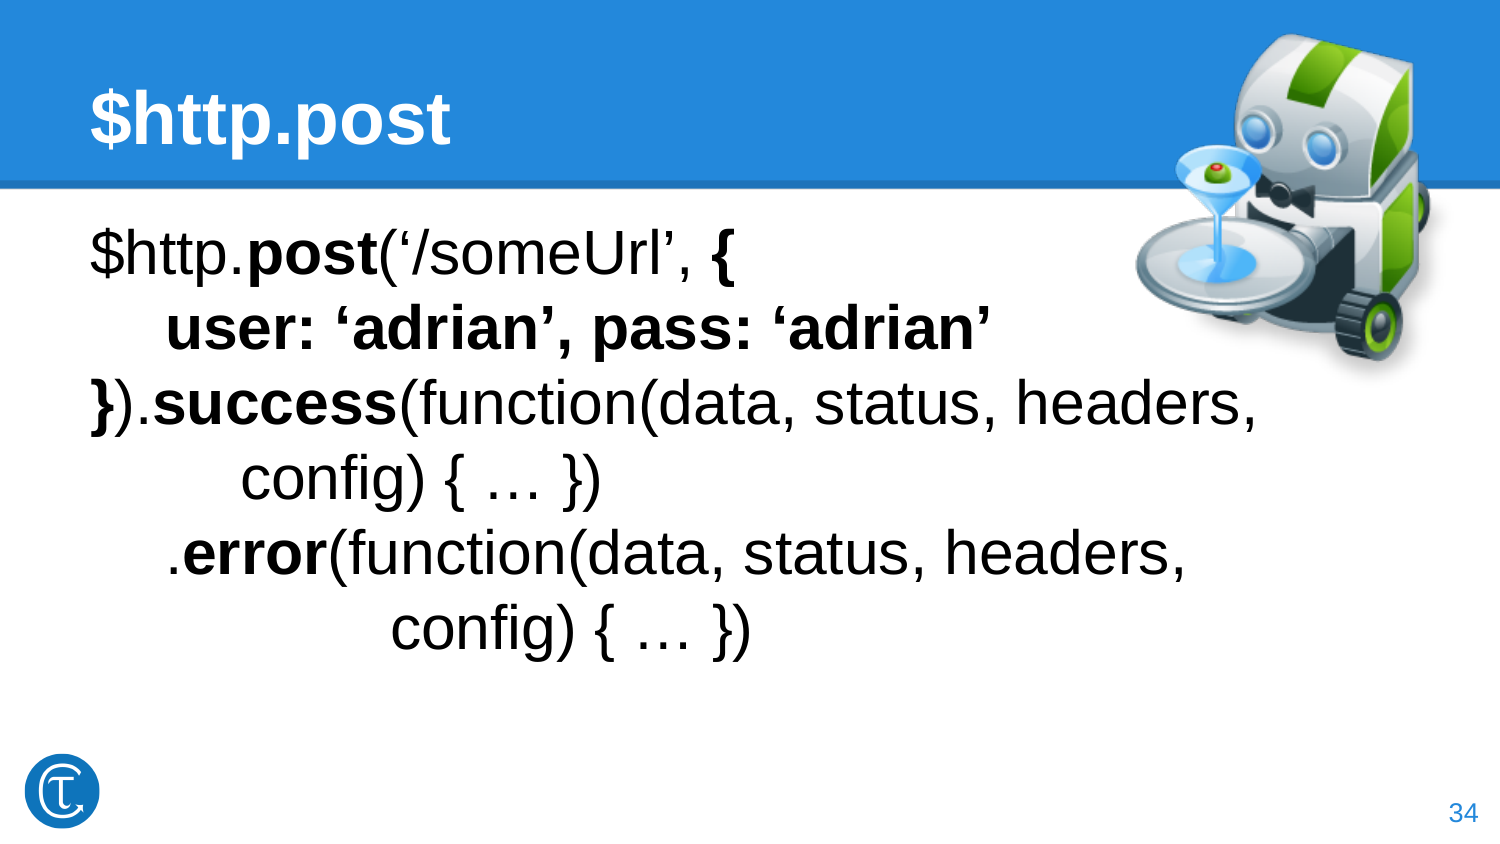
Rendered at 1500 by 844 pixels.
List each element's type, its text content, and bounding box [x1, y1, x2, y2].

picture [24, 753, 100, 829]
title $http.post [75, 33, 1094, 175]
picture [1099, 0, 1500, 401]
slide_number ‹#› [1403, 779, 1494, 844]
list $http.post(‘/someUrl’, { user: ‘adrian’, pass: ‘adrian’ }).success(function(data, status, headers, config) { … }) .error(function(data, status, headers, config) { … }) [75, 196, 1425, 808]
